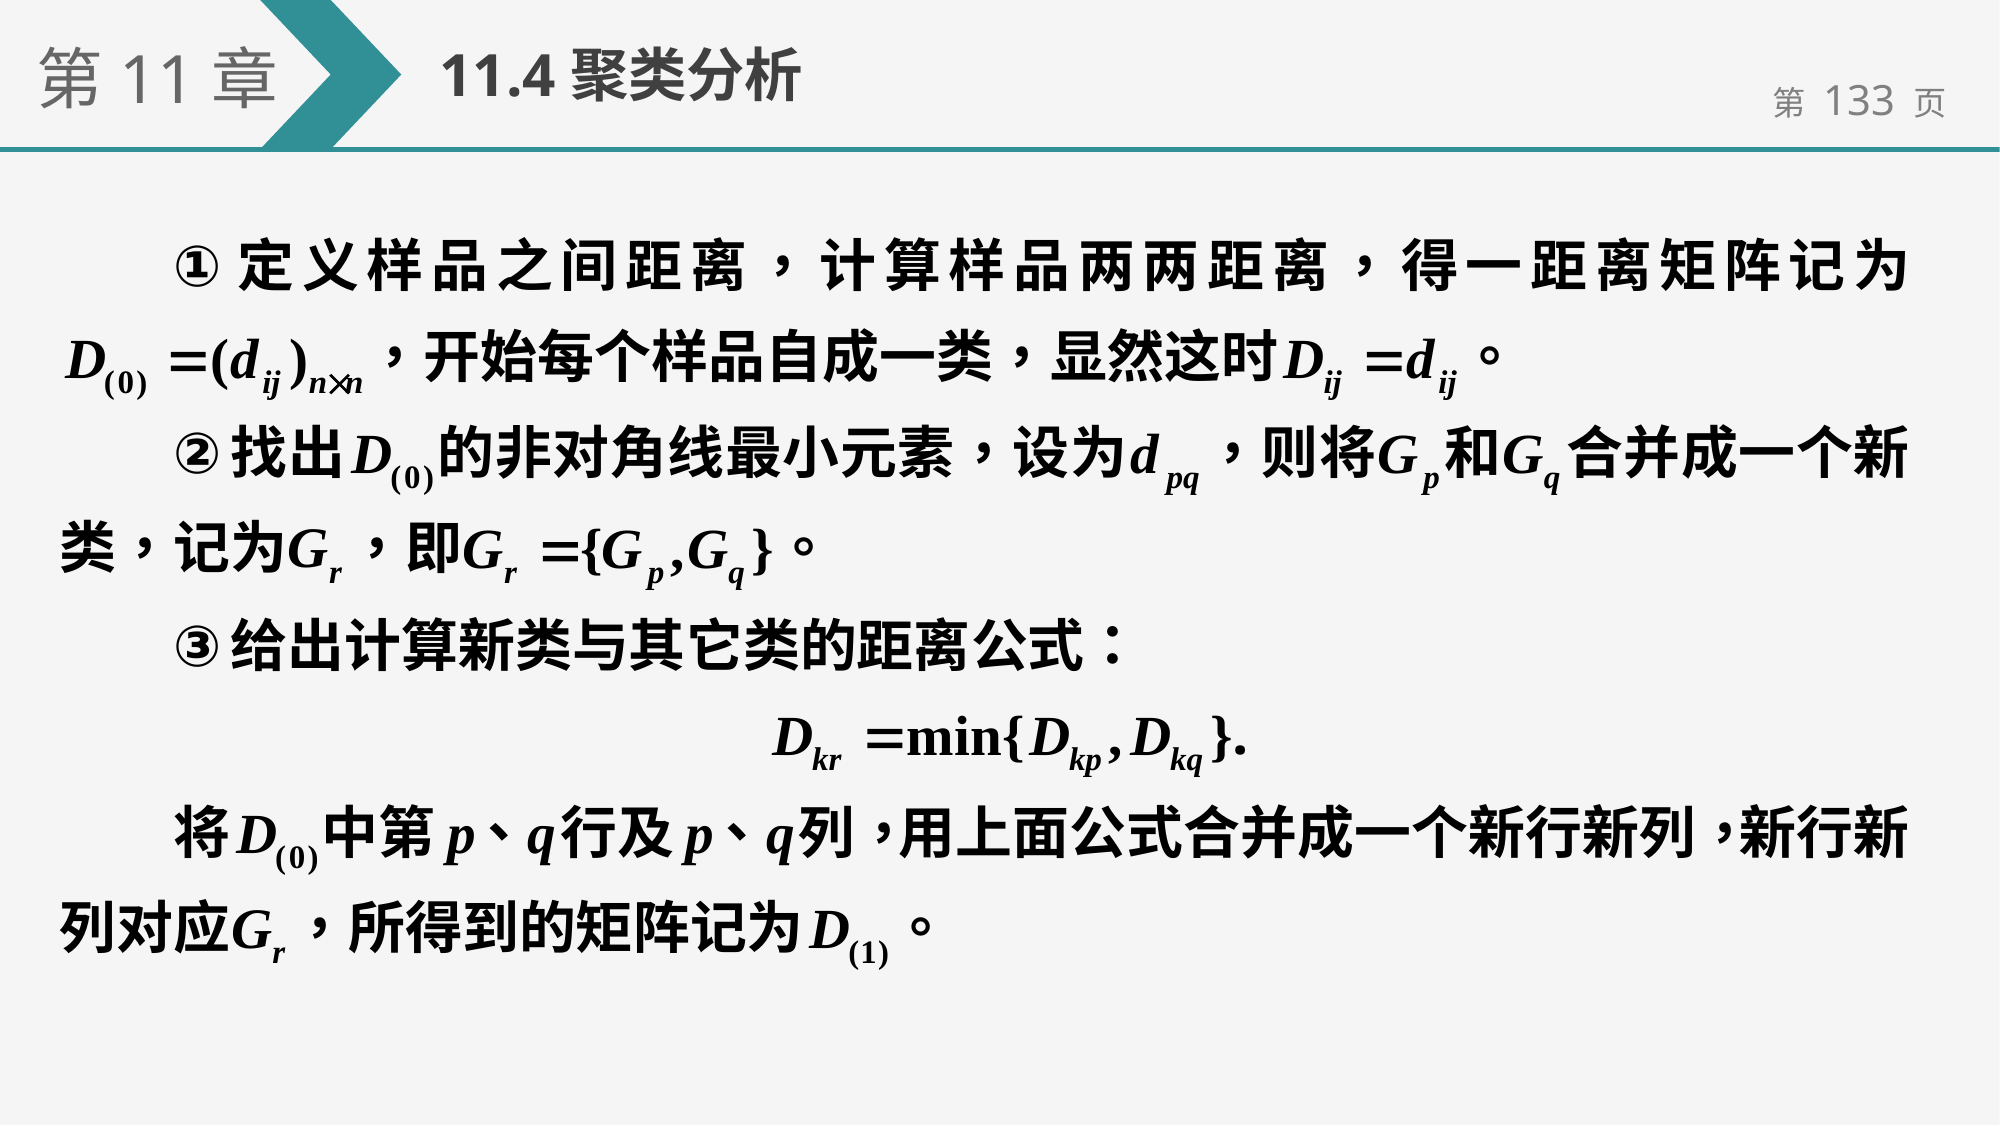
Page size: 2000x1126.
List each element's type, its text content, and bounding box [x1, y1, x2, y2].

text_box [258, 0, 403, 148]
text_box 第11章 [21, 29, 294, 125]
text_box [59, 218, 1907, 979]
text_box 11.4聚类分析 [424, 31, 1366, 116]
